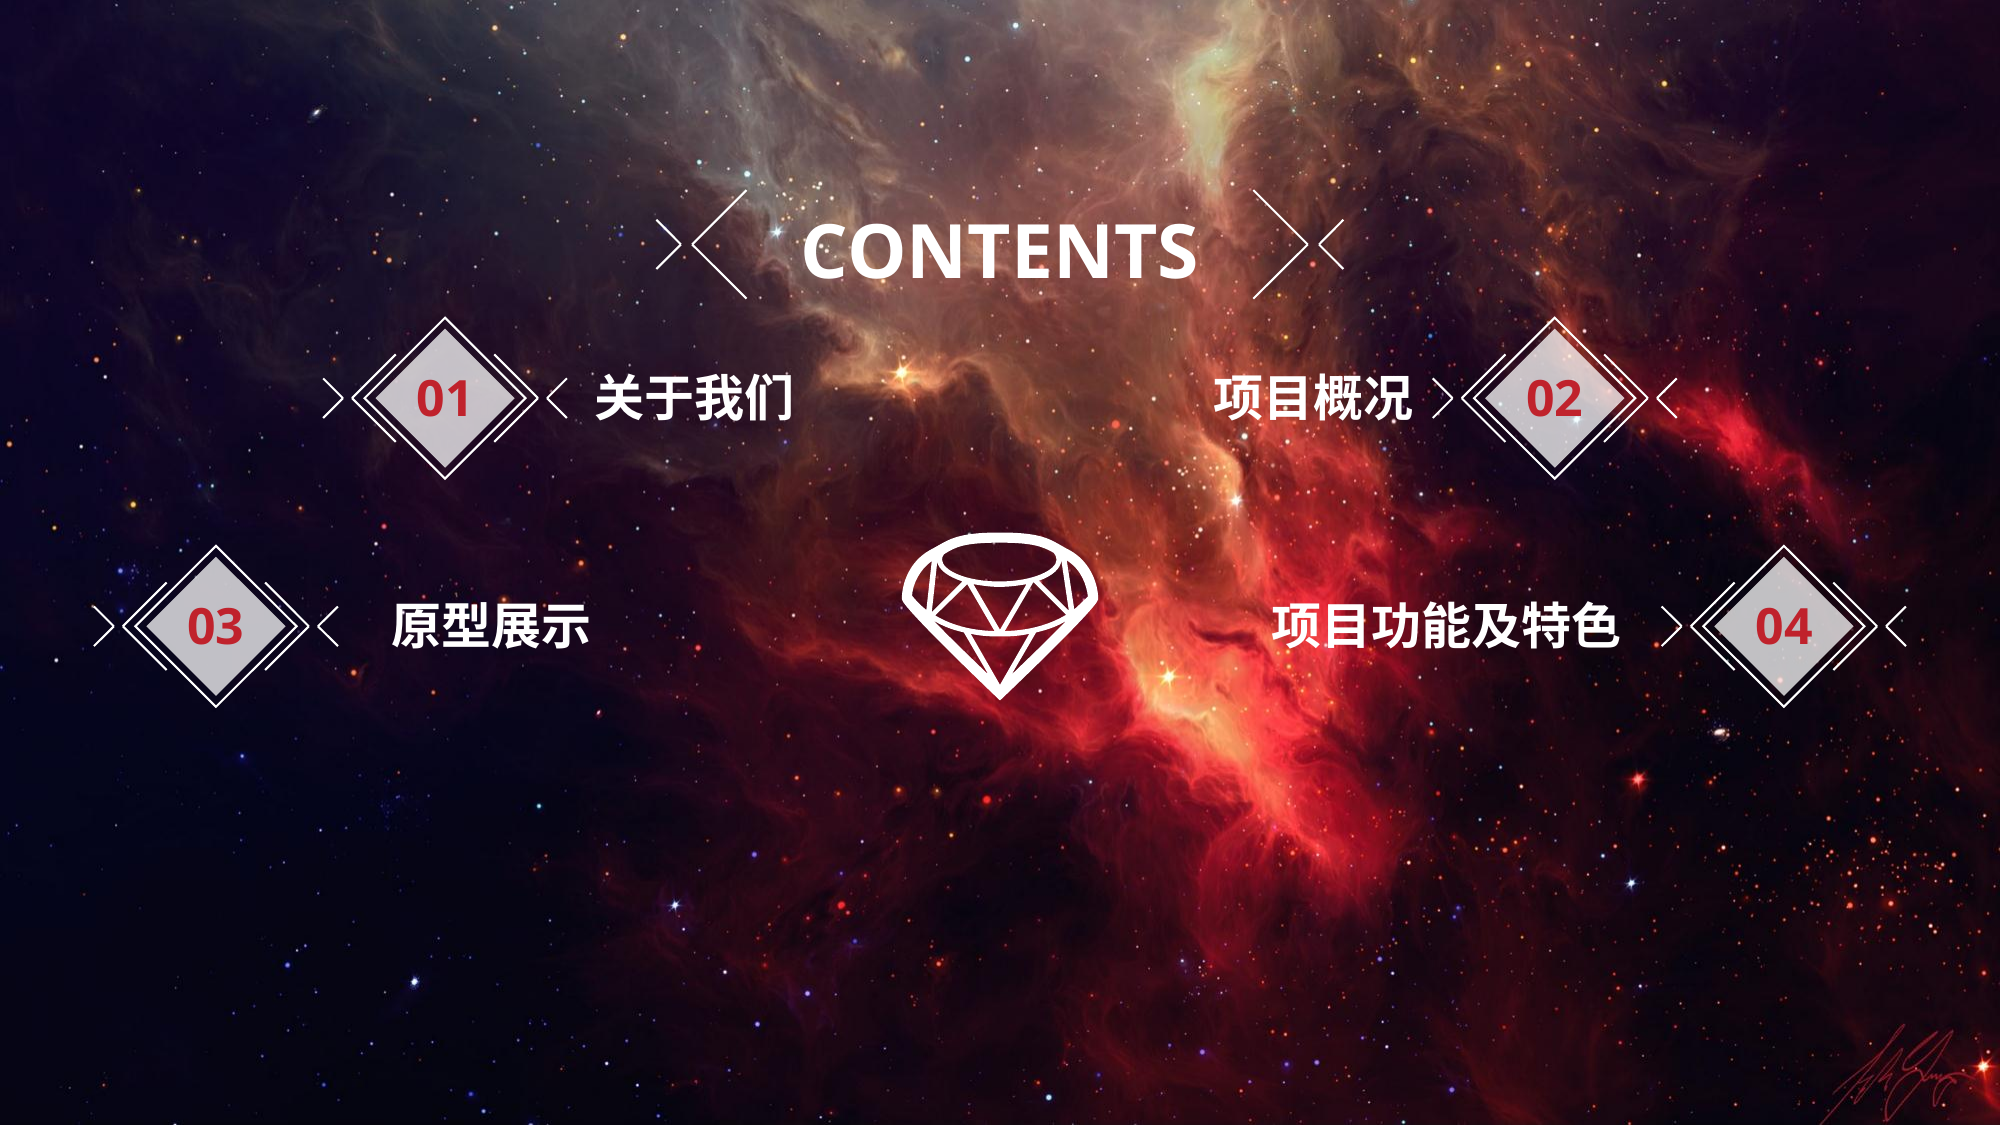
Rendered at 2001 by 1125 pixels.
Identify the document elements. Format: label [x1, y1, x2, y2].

picture [0, 0, 2000, 1125]
text_box [93, 190, 1906, 707]
